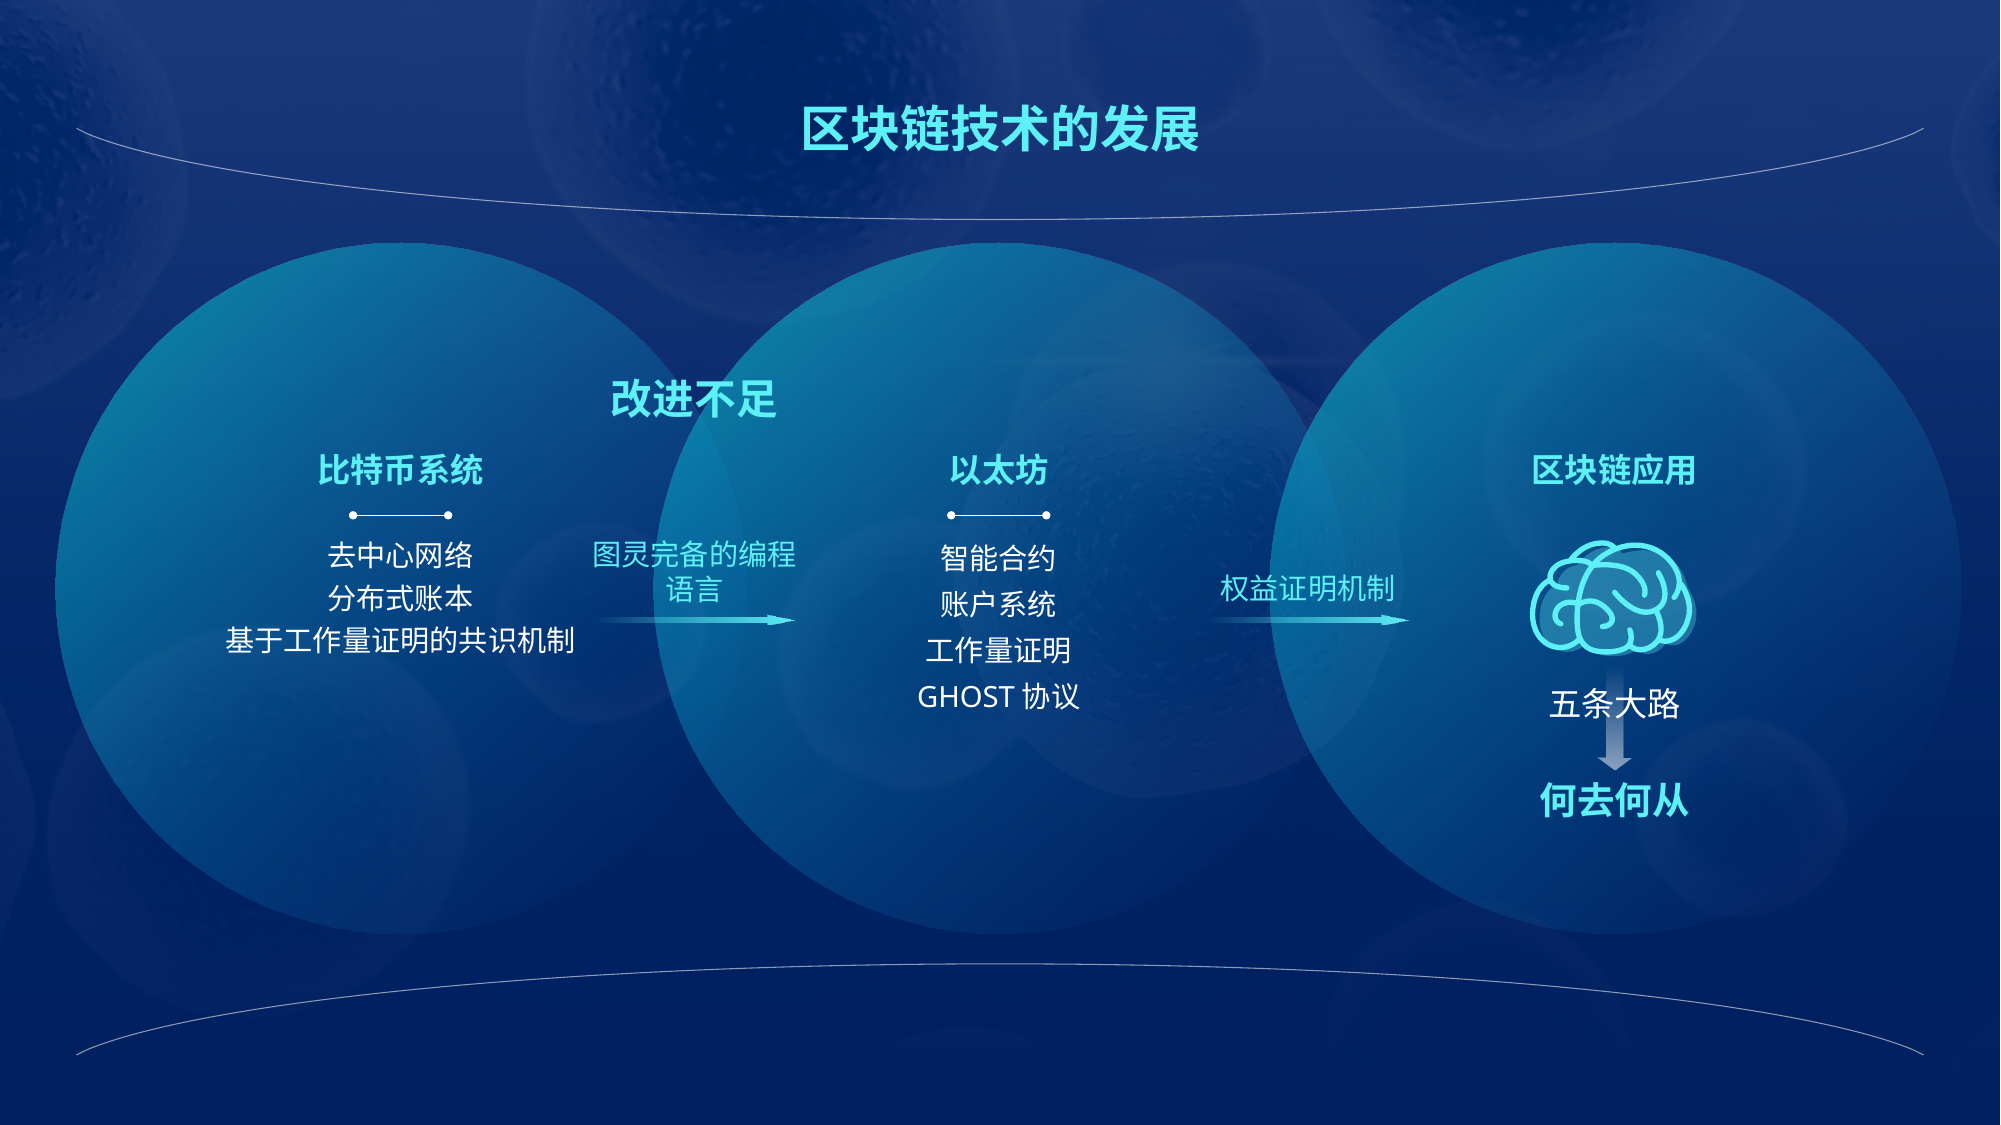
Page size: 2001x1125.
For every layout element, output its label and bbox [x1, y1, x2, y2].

text_box [76, 128, 1924, 1055]
picture [0, 0, 2000, 1125]
text_box [1529, 540, 1700, 658]
